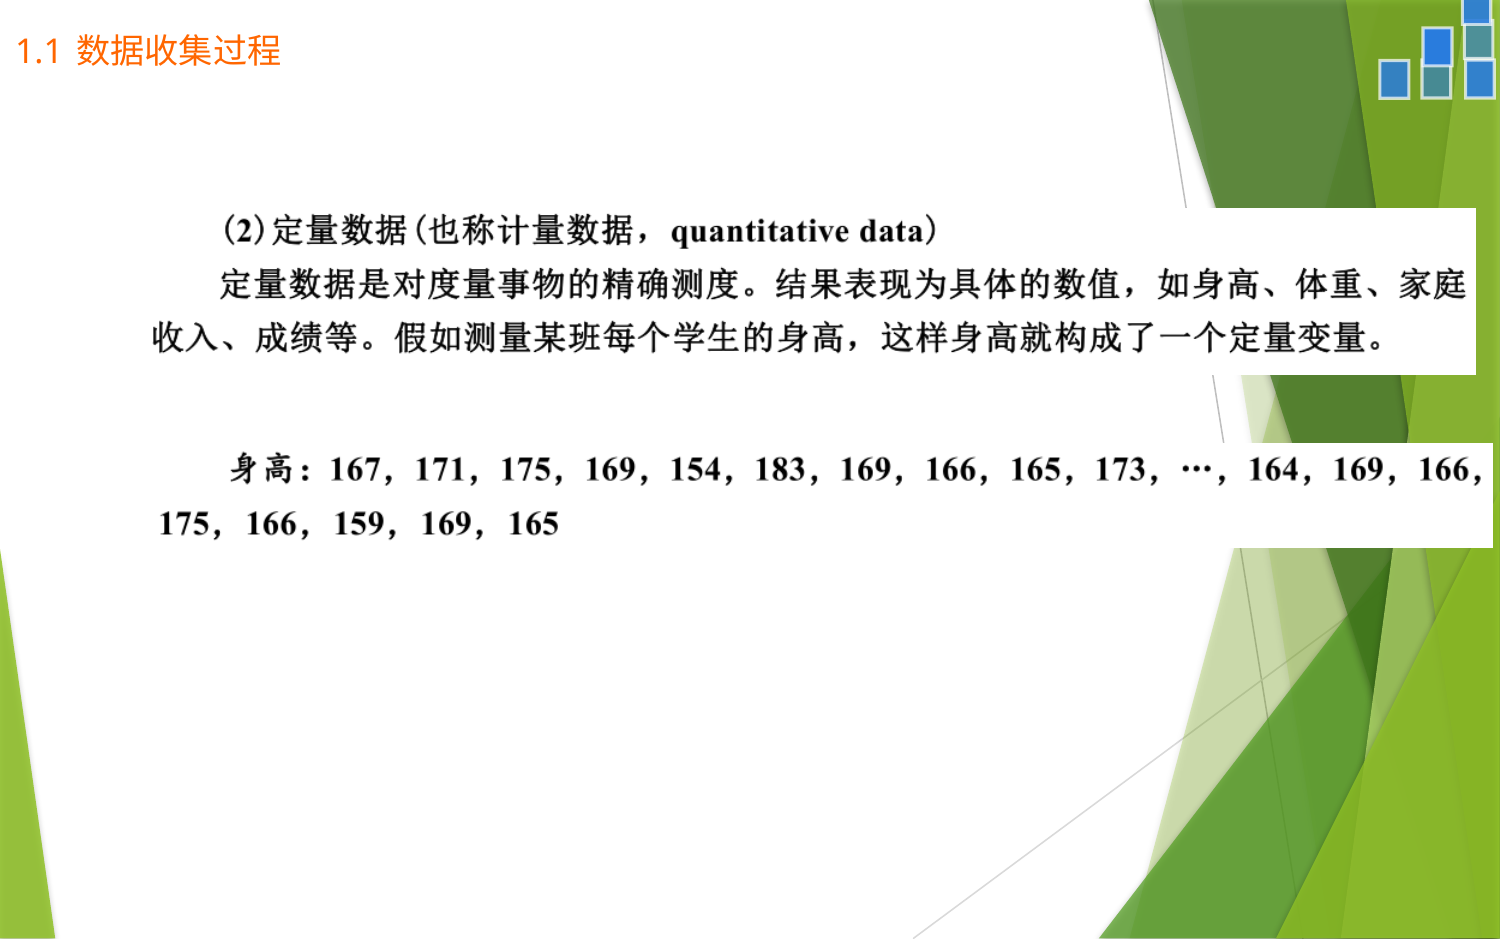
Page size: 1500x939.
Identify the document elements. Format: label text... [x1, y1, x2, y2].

picture [151, 442, 1493, 548]
title 1.1 数据收集过程 [0, 16, 718, 82]
picture [151, 207, 1477, 376]
